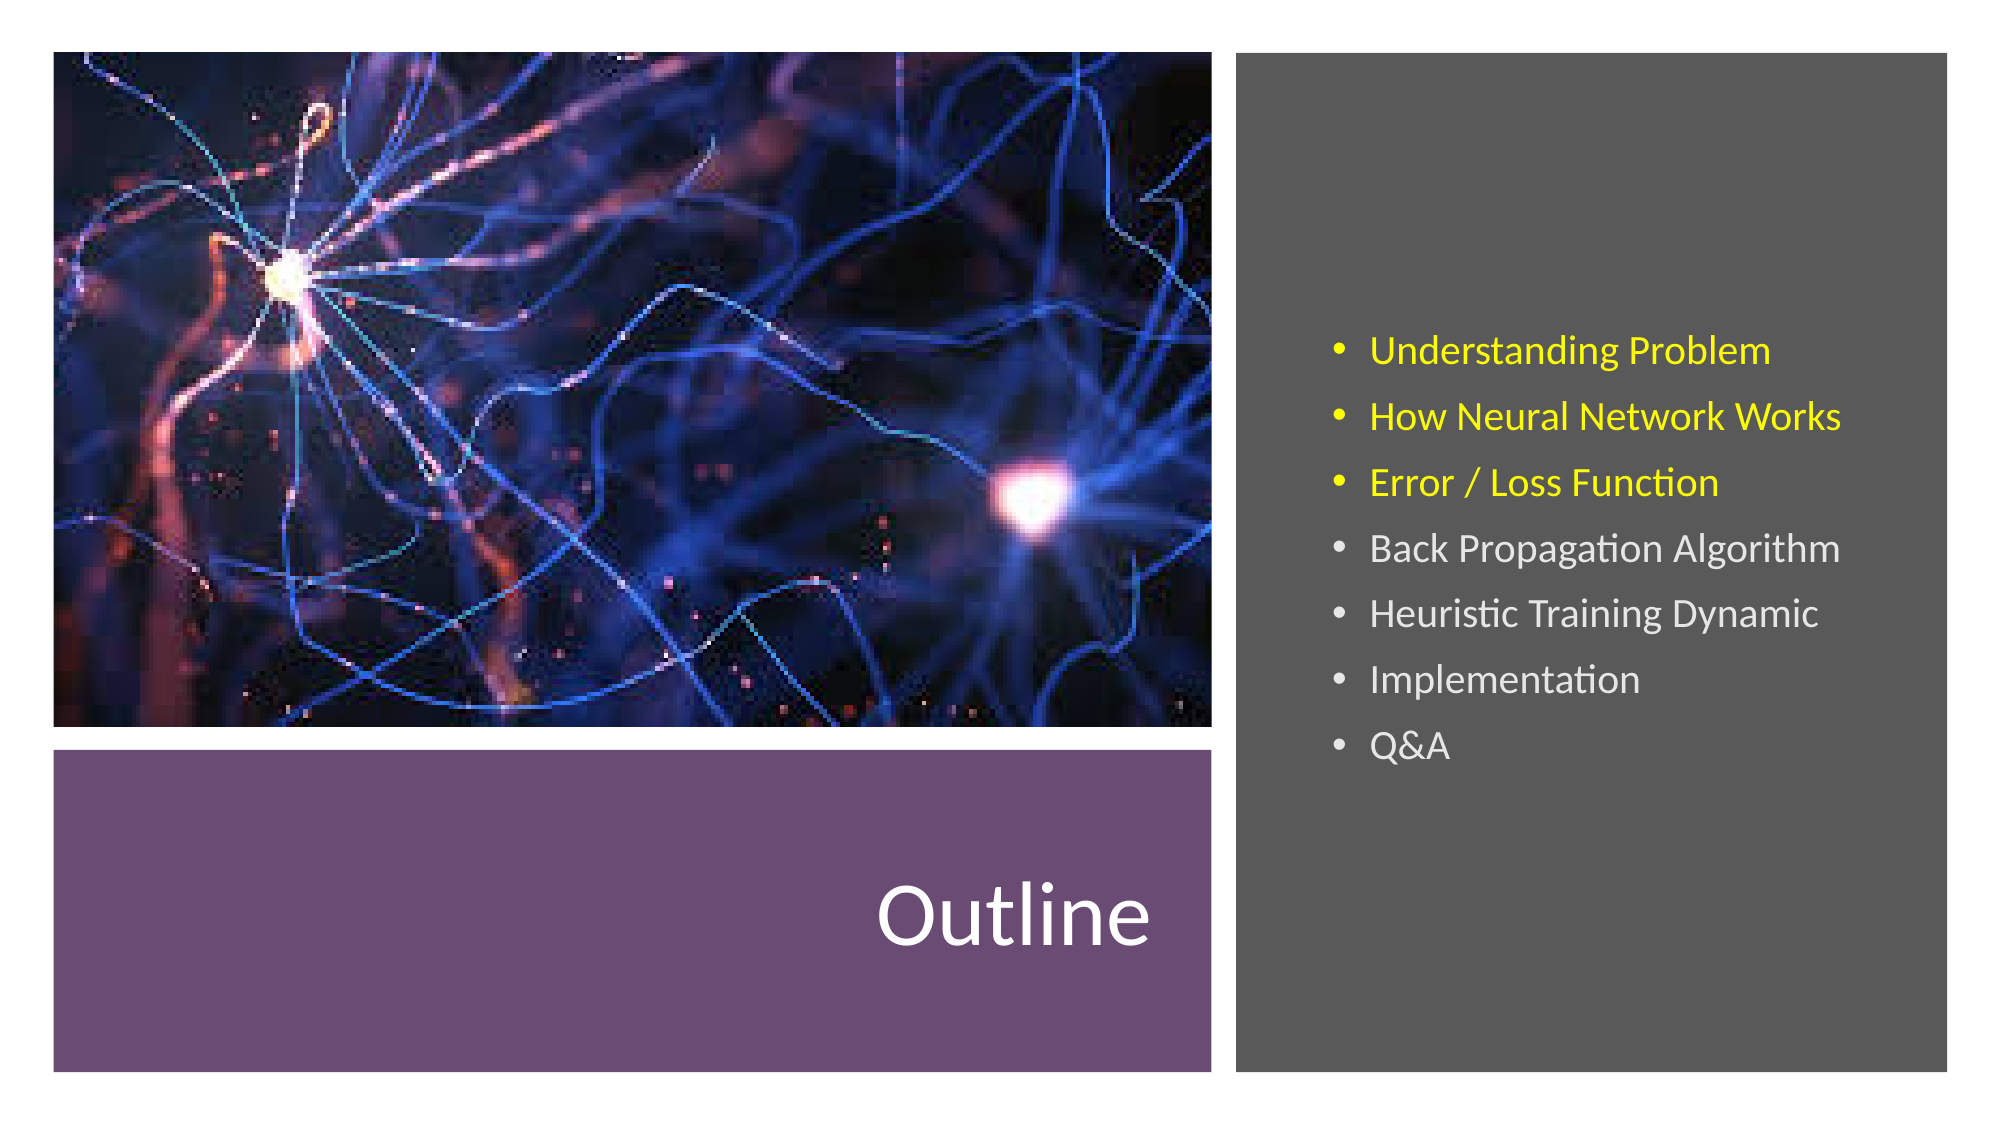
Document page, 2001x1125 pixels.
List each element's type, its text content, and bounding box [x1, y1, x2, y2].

text_box [1236, 52, 1948, 1073]
title Outline [85, 782, 1168, 1049]
text_box [53, 749, 1212, 1073]
picture [53, 52, 1212, 727]
list Understanding Problem How Neural Network Works Error / Loss Function Back Propagation Algorithm Heuristic Training Dynamic Implementation Q&A [1317, 150, 1879, 947]
